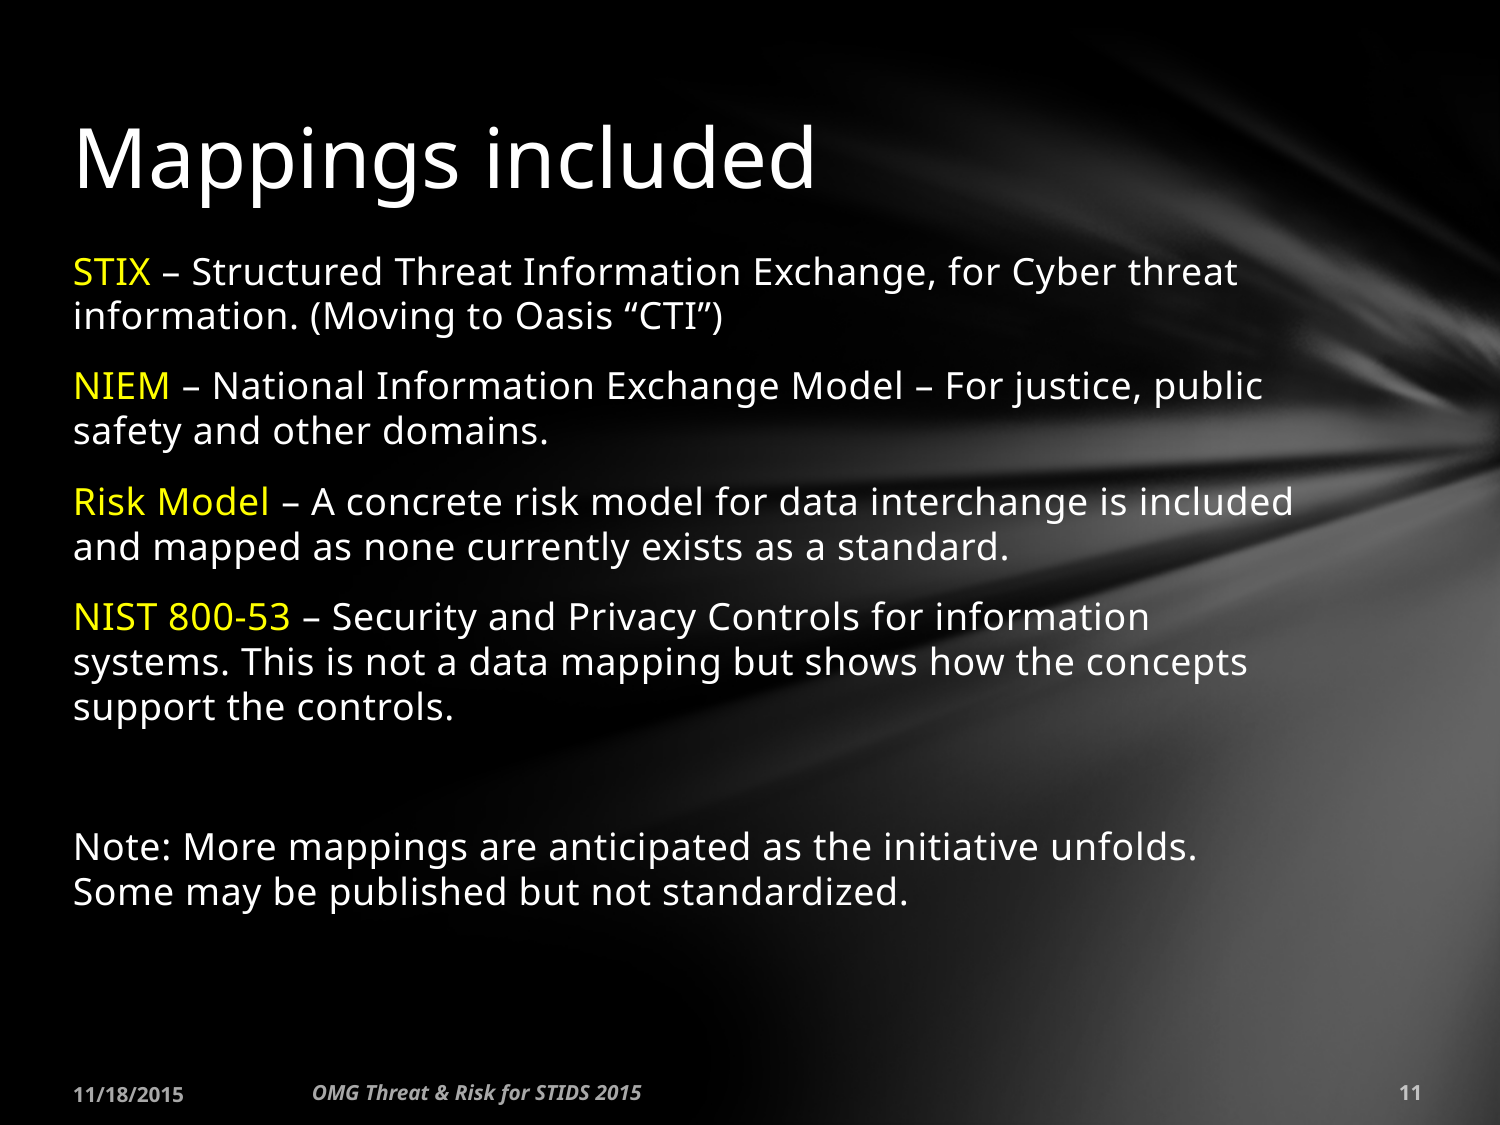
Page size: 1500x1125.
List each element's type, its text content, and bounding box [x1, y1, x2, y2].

footer OMG Threat & Risk for STIDS 2015 [299, 1073, 968, 1115]
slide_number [57, 1073, 299, 1115]
list STIX – Structured Threat Information Exchange, for Cyber threat information. (Moving to Oasis “CTI”) NIEM – National Information Exchange Model – For justice, public safety and other domains. Risk Model – A concrete risk model for data interchange is included and mapped as none currently exists as a standard. NIST 800-53 – Security and Privacy Controls for information systems. This is not a data mapping but shows how the concepts support the controls. Note: More mappings are anticipated as the initiative unfolds. Some may be published but not standardized. [57, 239, 1318, 1015]
slide_number 11 [1293, 1073, 1438, 1115]
title Mappings included [57, 37, 1318, 213]
